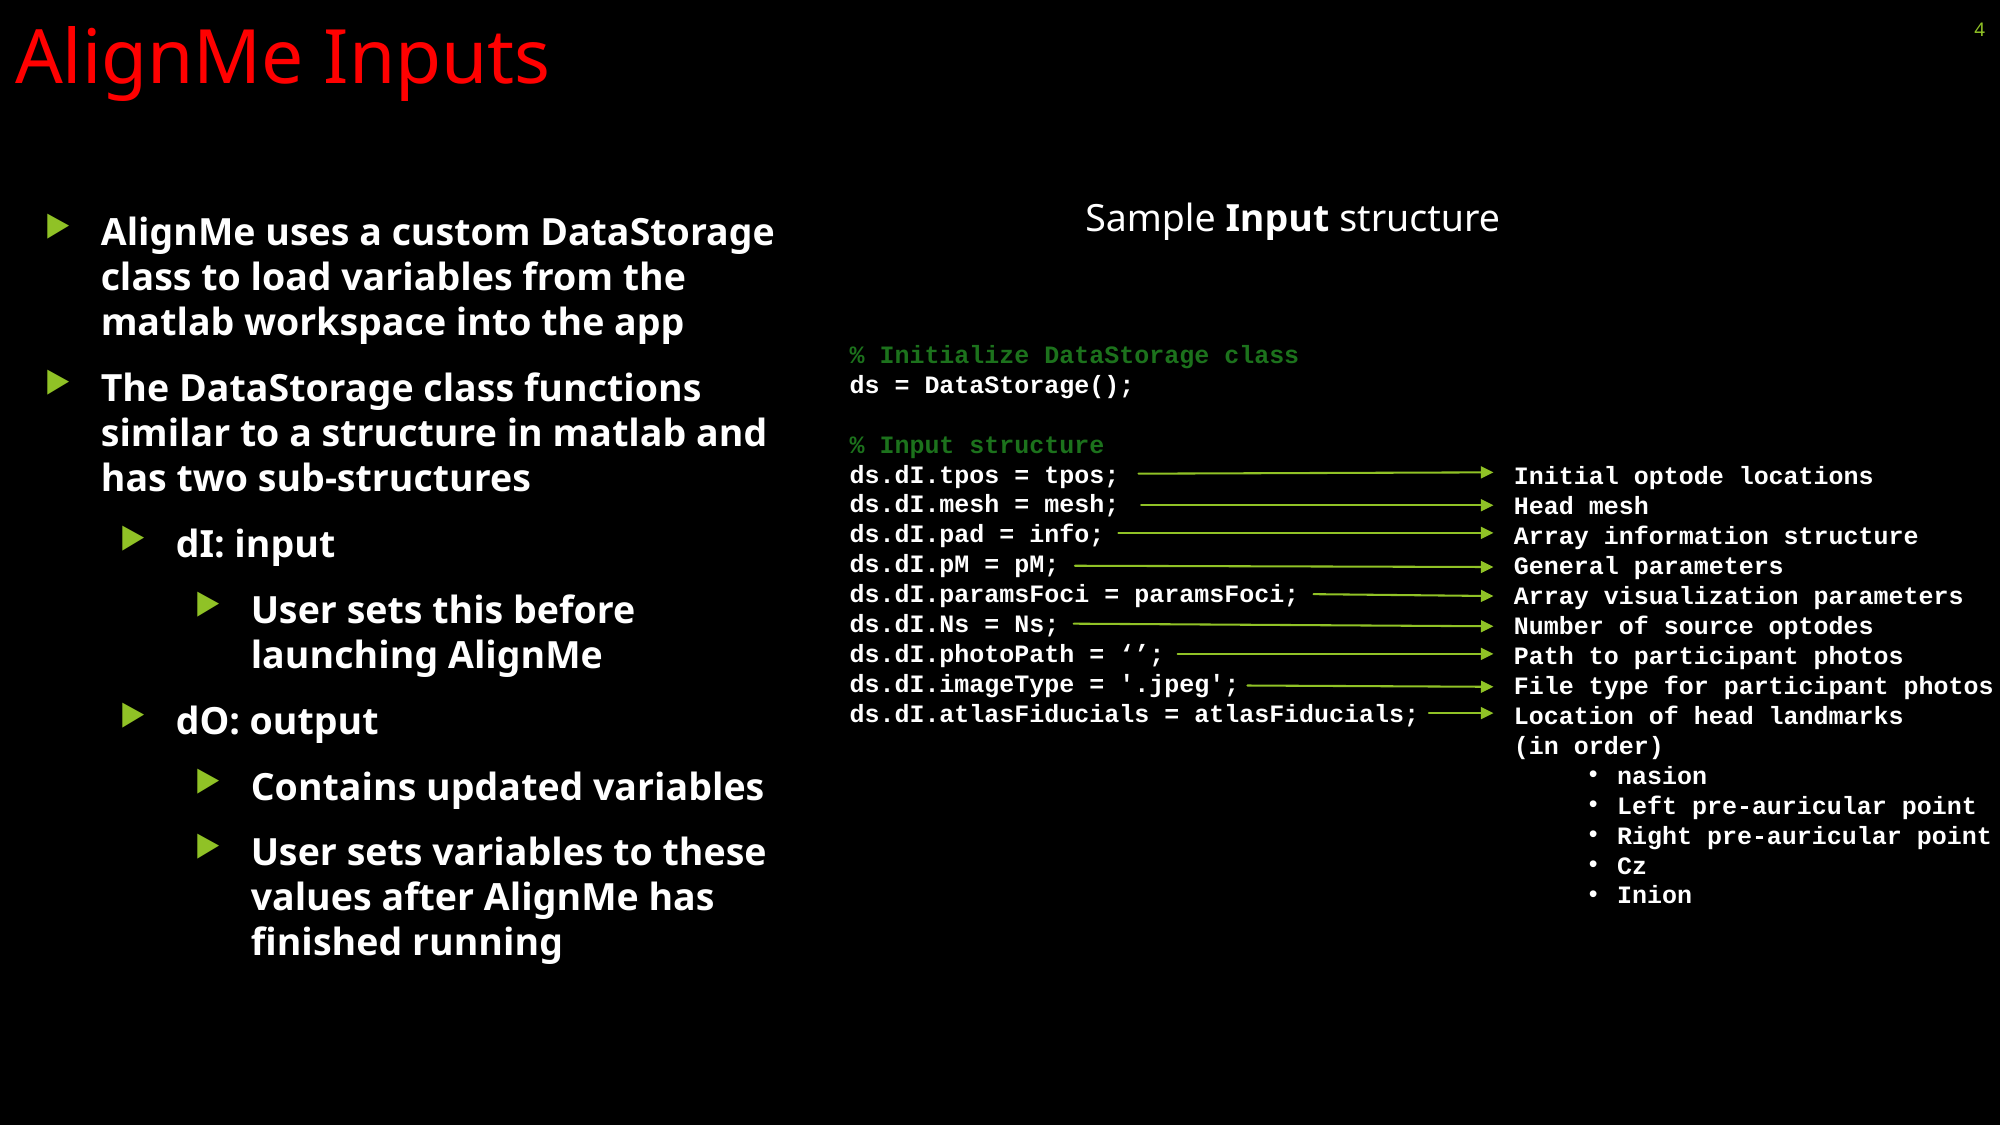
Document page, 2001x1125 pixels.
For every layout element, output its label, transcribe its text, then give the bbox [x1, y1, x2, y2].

text_box Sample Input structure [1070, 186, 1516, 247]
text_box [1246, 684, 1494, 688]
slide_number 4 [1887, 0, 2000, 60]
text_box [1073, 623, 1494, 627]
text_box AlignMe uses a custom DataStorage class to load variables from the matlab workspace into the app The DataStorage class functions similar to a structure in matlab and has two sub-structures dI: input User sets this before launching AlignMe dO: output Contains updated variables User sets variables to these values after AlignMe has finished running [29, 200, 835, 971]
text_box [1312, 593, 1494, 597]
title AlignMe Inputs [0, 0, 1872, 218]
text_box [1137, 471, 1494, 475]
text_box Initial optode locations Head mesh Array information structure General parameters Array visualization parameters Number of source optodes Path to participant photos File type for participant photos Location of head landmarks (in order) nasion Left pre-auricular point Right pre-auricular point Cz Inion [1499, 452, 2000, 947]
list % Initialize DataStorage class ds = DataStorage(); % Input structure ds.dI.tpos = tpos; ds.dI.mesh = mesh; ds.dI.pad = info; ds.dI.pM = pM; ds.dI.paramsFoci = paramsFoci; ds.dI.Ns = Ns; ds.dI.photoPath = ‘’; ds.dI.imageType = '.jpeg'; ds.dI.atlasFiducials = atlasFiducials; [835, 330, 1443, 739]
